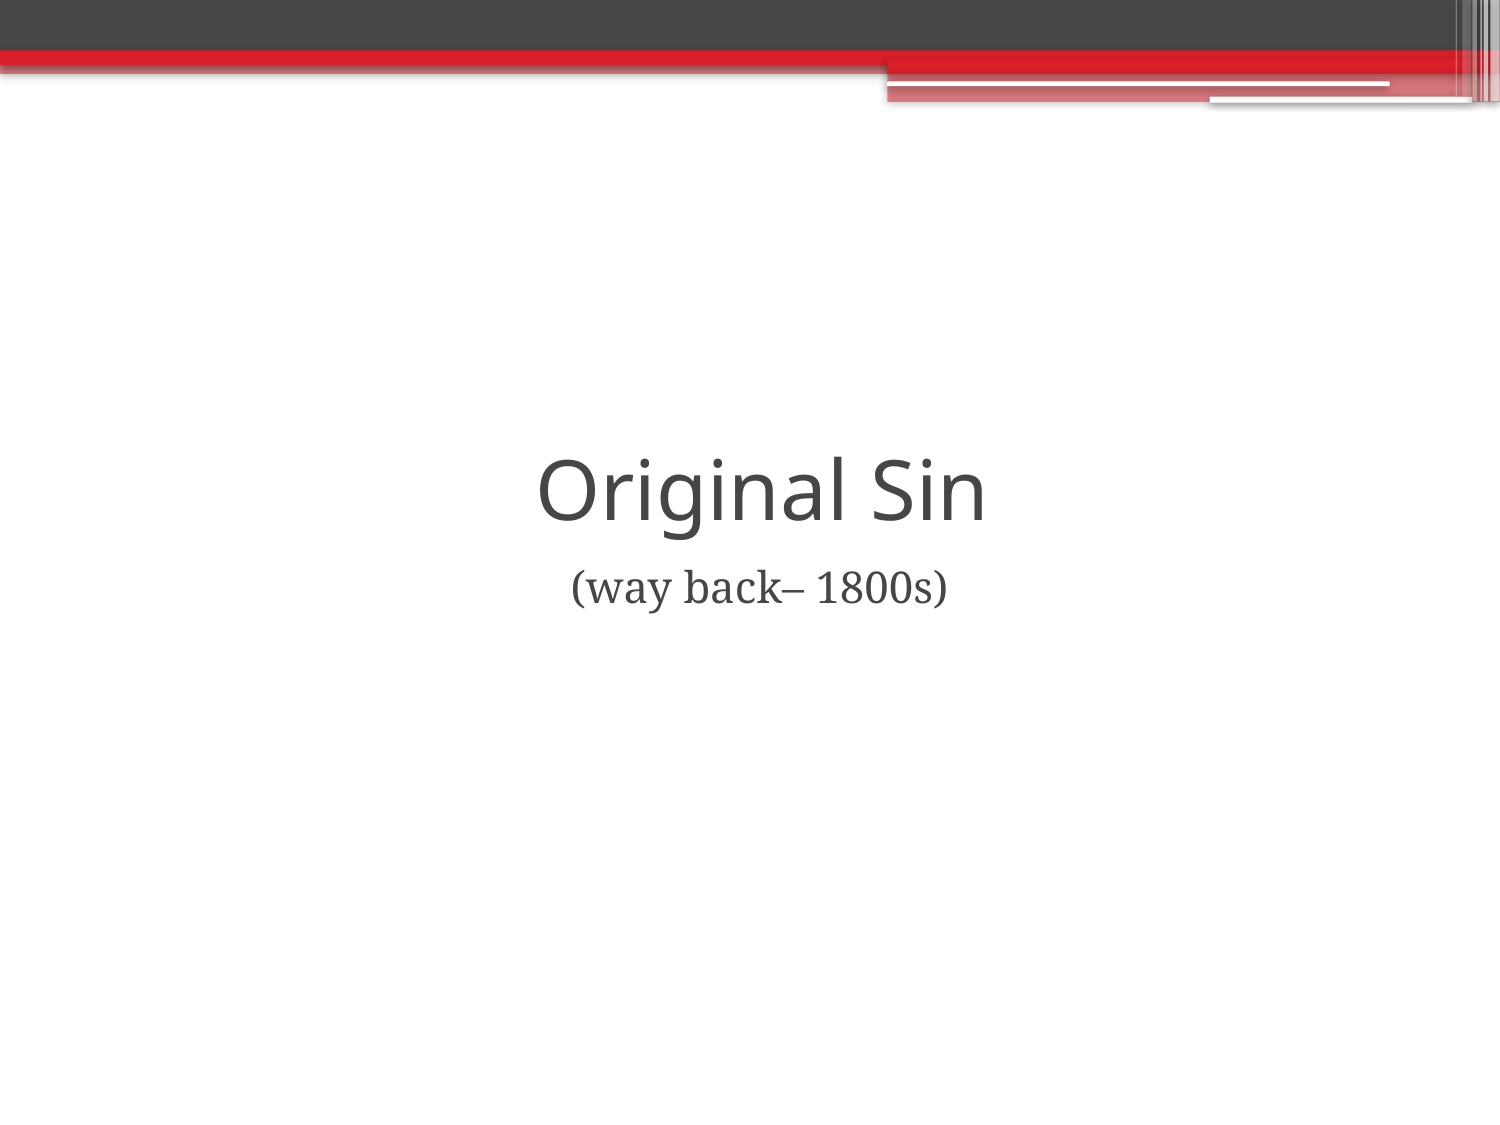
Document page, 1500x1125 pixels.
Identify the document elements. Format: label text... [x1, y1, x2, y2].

text_box Original Sin [87, 399, 1438, 575]
list (way back– 1800s) [118, 575, 1394, 801]
